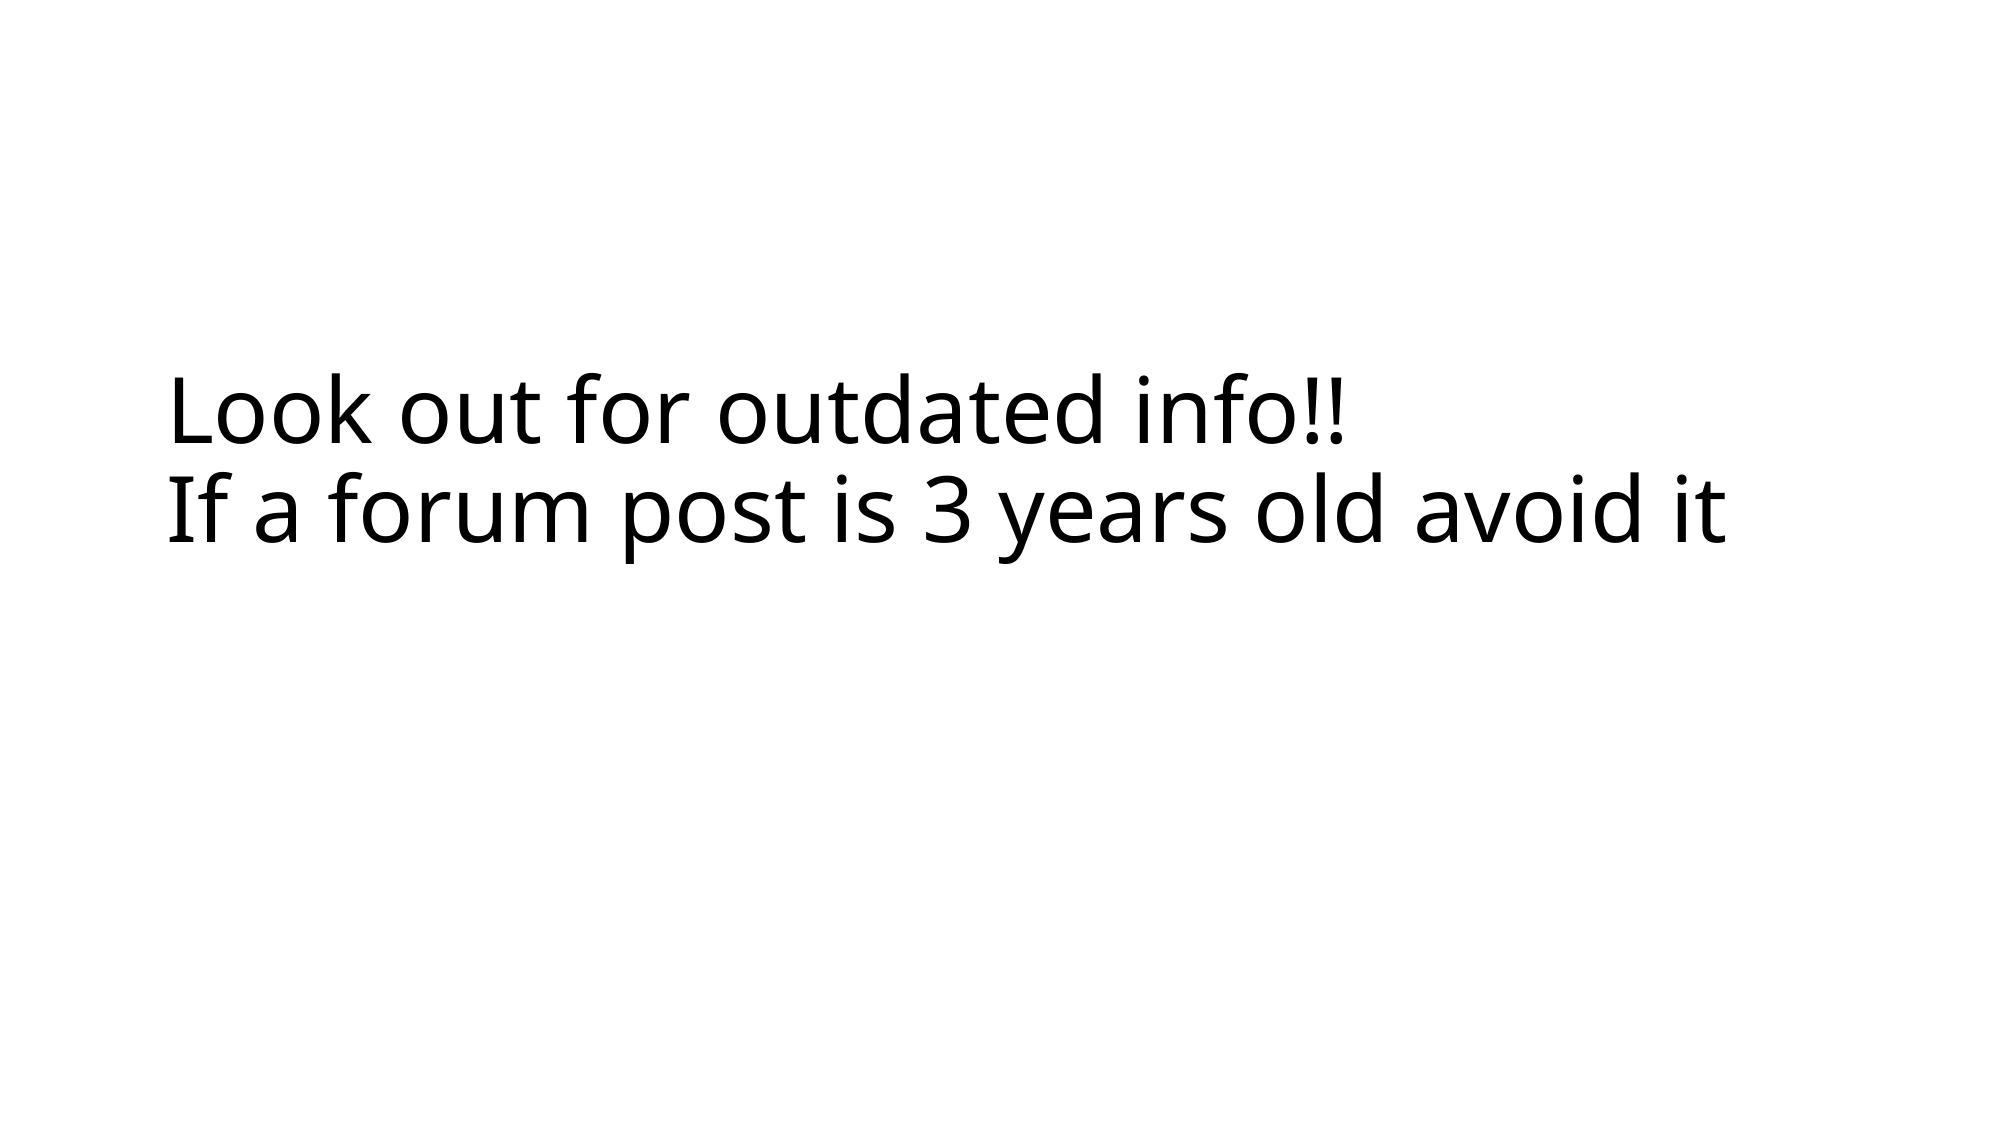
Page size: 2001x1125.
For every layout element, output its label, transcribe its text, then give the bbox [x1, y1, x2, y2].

title Look out for outdated info!! If a forum post is 3 years old avoid it [151, 354, 1877, 573]
